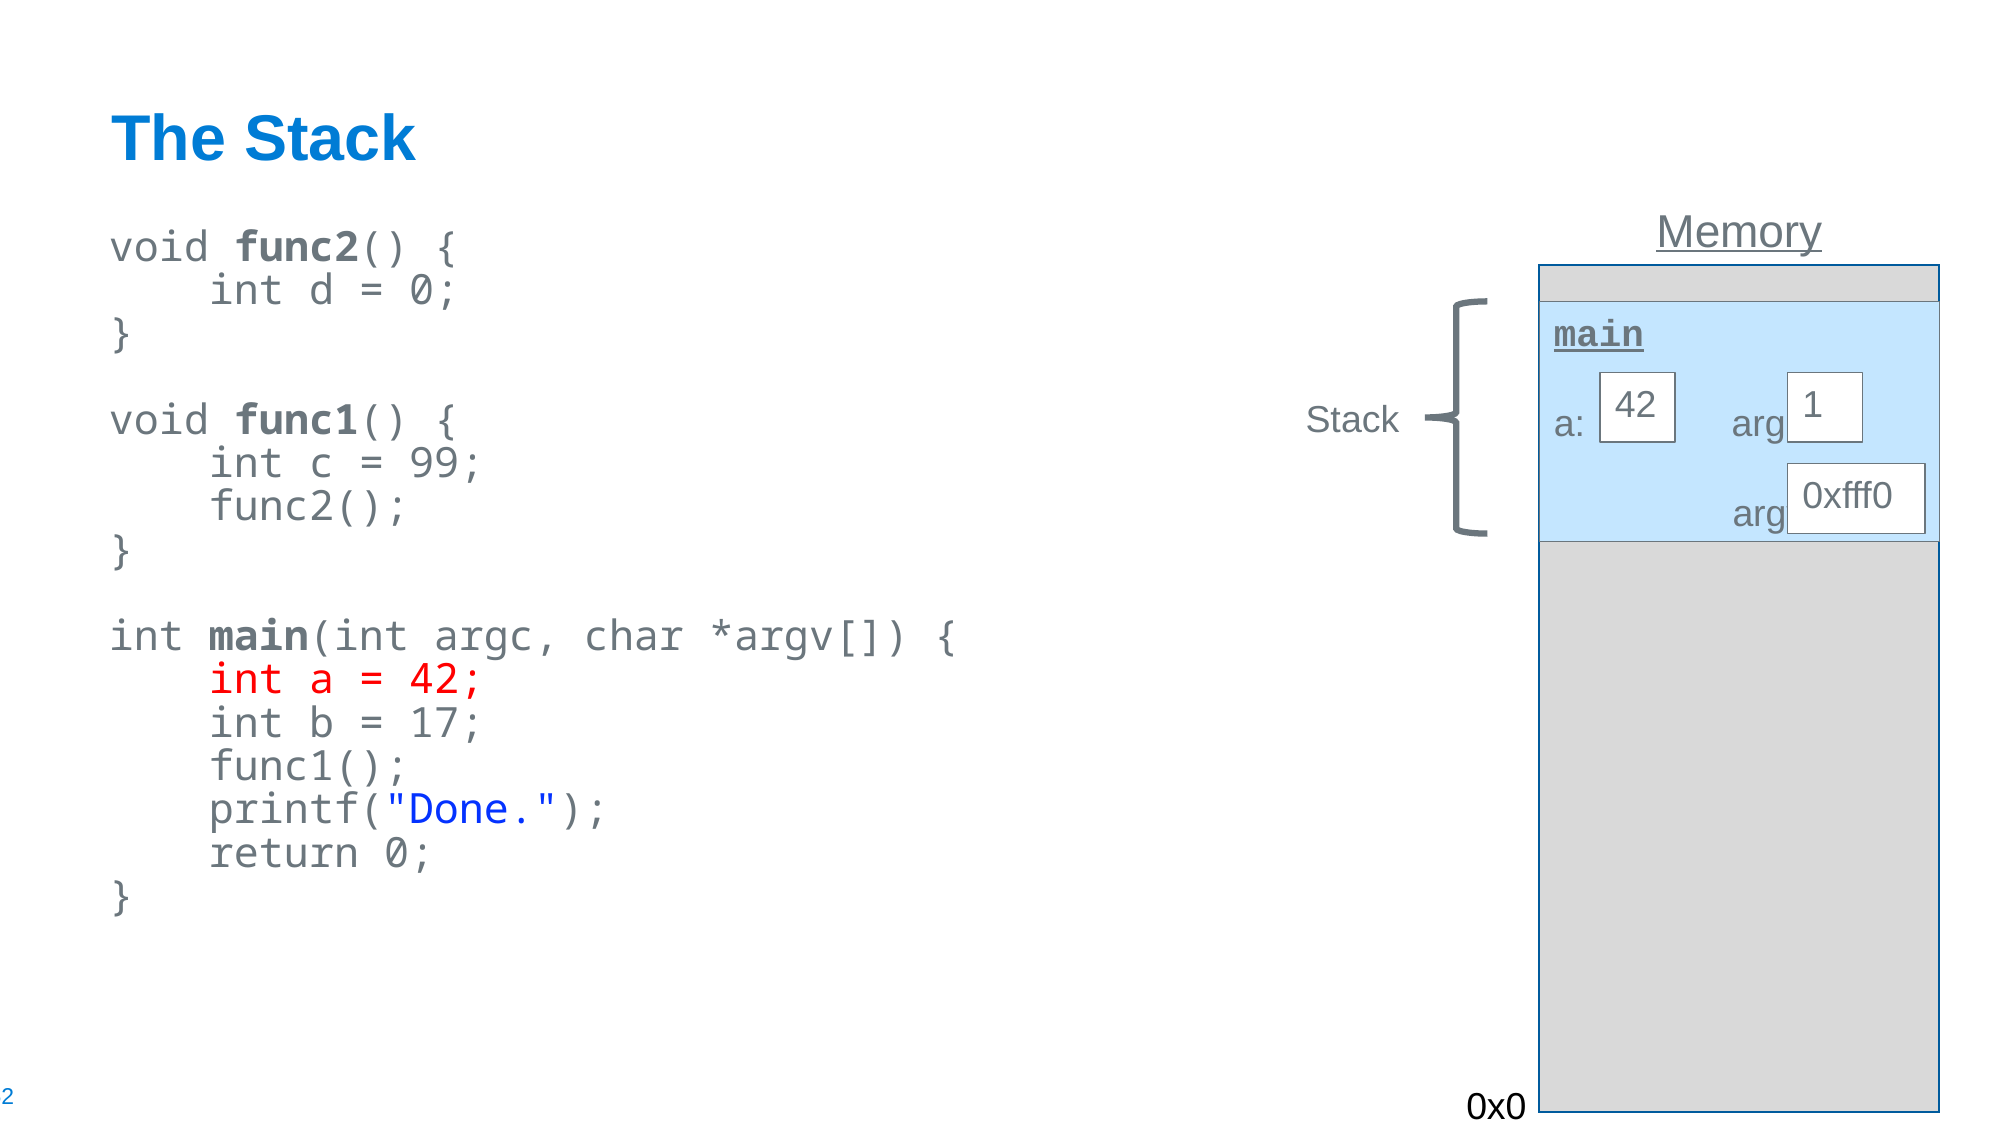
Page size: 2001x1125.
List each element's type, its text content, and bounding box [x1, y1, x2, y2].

text_box 0xfff0 [1787, 463, 1925, 534]
text_box [1538, 264, 1940, 1113]
text_box 1 [1787, 372, 1863, 443]
text_box 42 [1599, 372, 1675, 443]
title The Stack [96, 64, 1822, 183]
text_box 0x0 [1451, 1074, 1542, 1125]
text_box [1424, 300, 1488, 535]
text_box Memory [1639, 199, 1840, 264]
text_box main a: argc: argv: [1539, 301, 1940, 542]
text_box void func2() { int d = 0; } void func1() { int c = 99; func2(); } int main(int argc, char *argv[]) { int a = 42; int b = 17; func1(); printf("Done."); return 0; } [37, 225, 1025, 975]
text_box Stack [1290, 387, 1415, 447]
